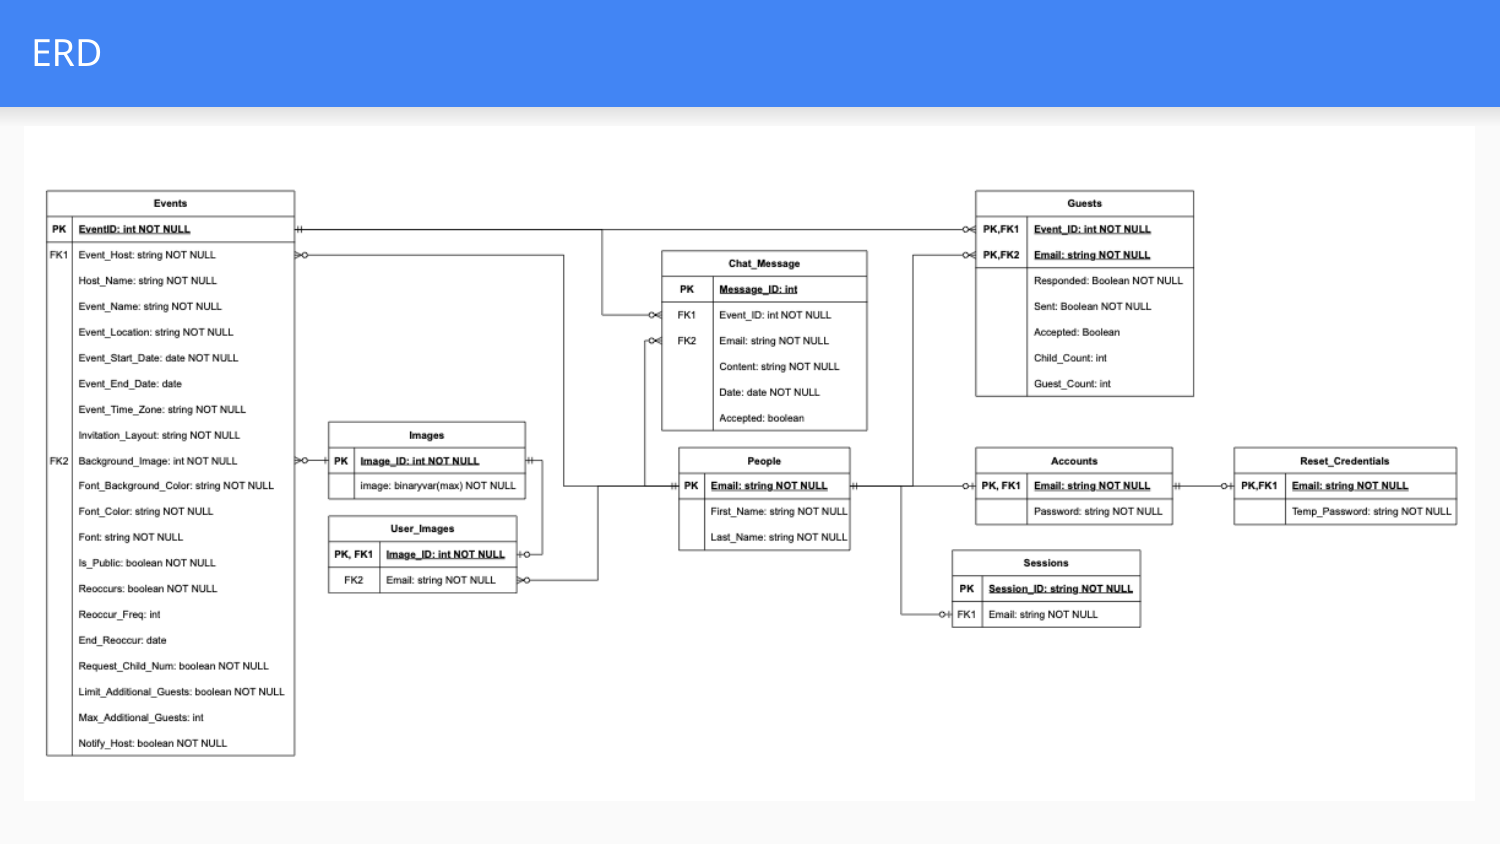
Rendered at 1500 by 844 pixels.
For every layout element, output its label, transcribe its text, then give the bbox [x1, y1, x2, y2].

picture [24, 126, 1476, 801]
title ERD [16, 2, 1464, 102]
